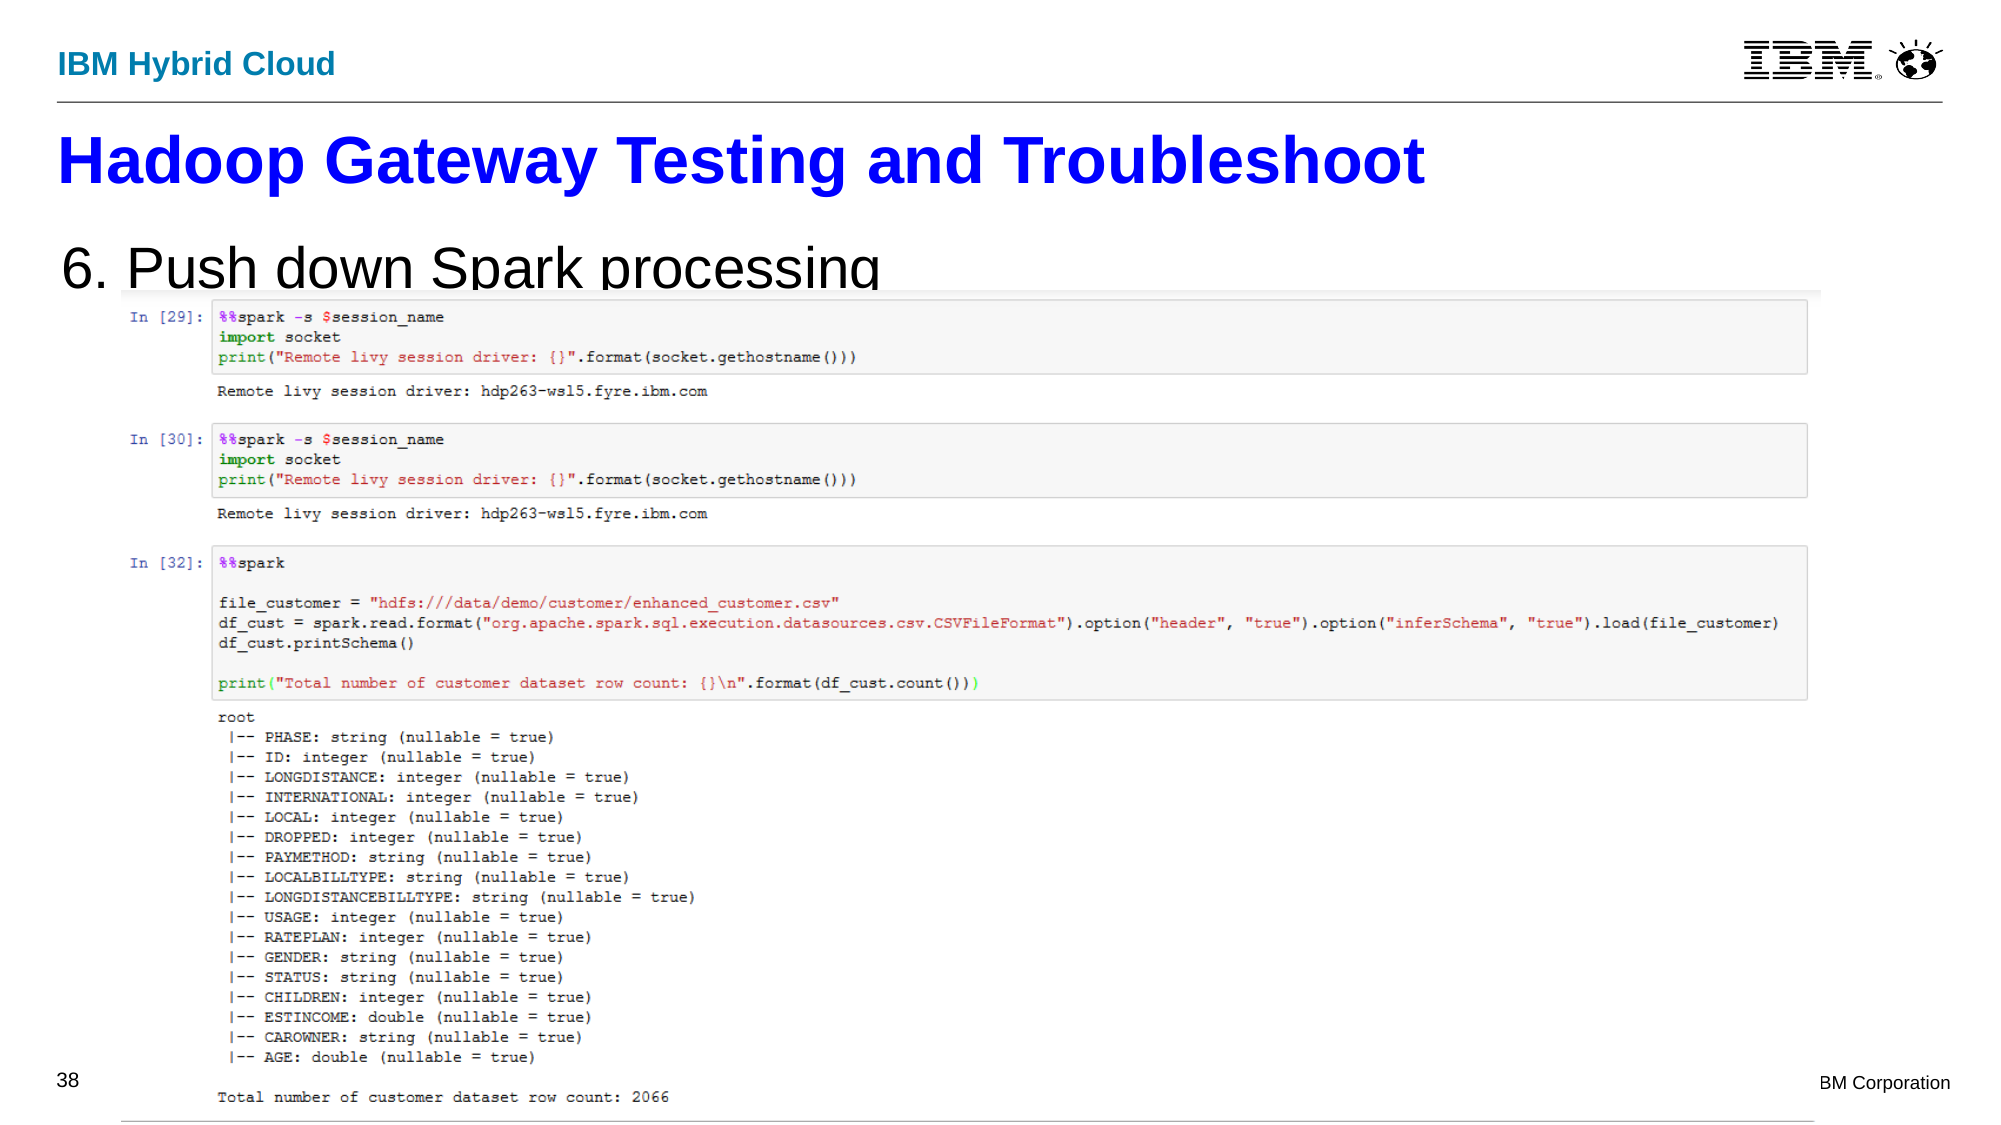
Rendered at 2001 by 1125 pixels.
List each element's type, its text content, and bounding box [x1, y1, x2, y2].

list 6. Push down Spark processing [61, 188, 1930, 321]
picture [1725, 25, 1958, 92]
title Hadoop Gateway Testing and Troubleshoot [57, 108, 1928, 211]
picture [120, 289, 1822, 1123]
